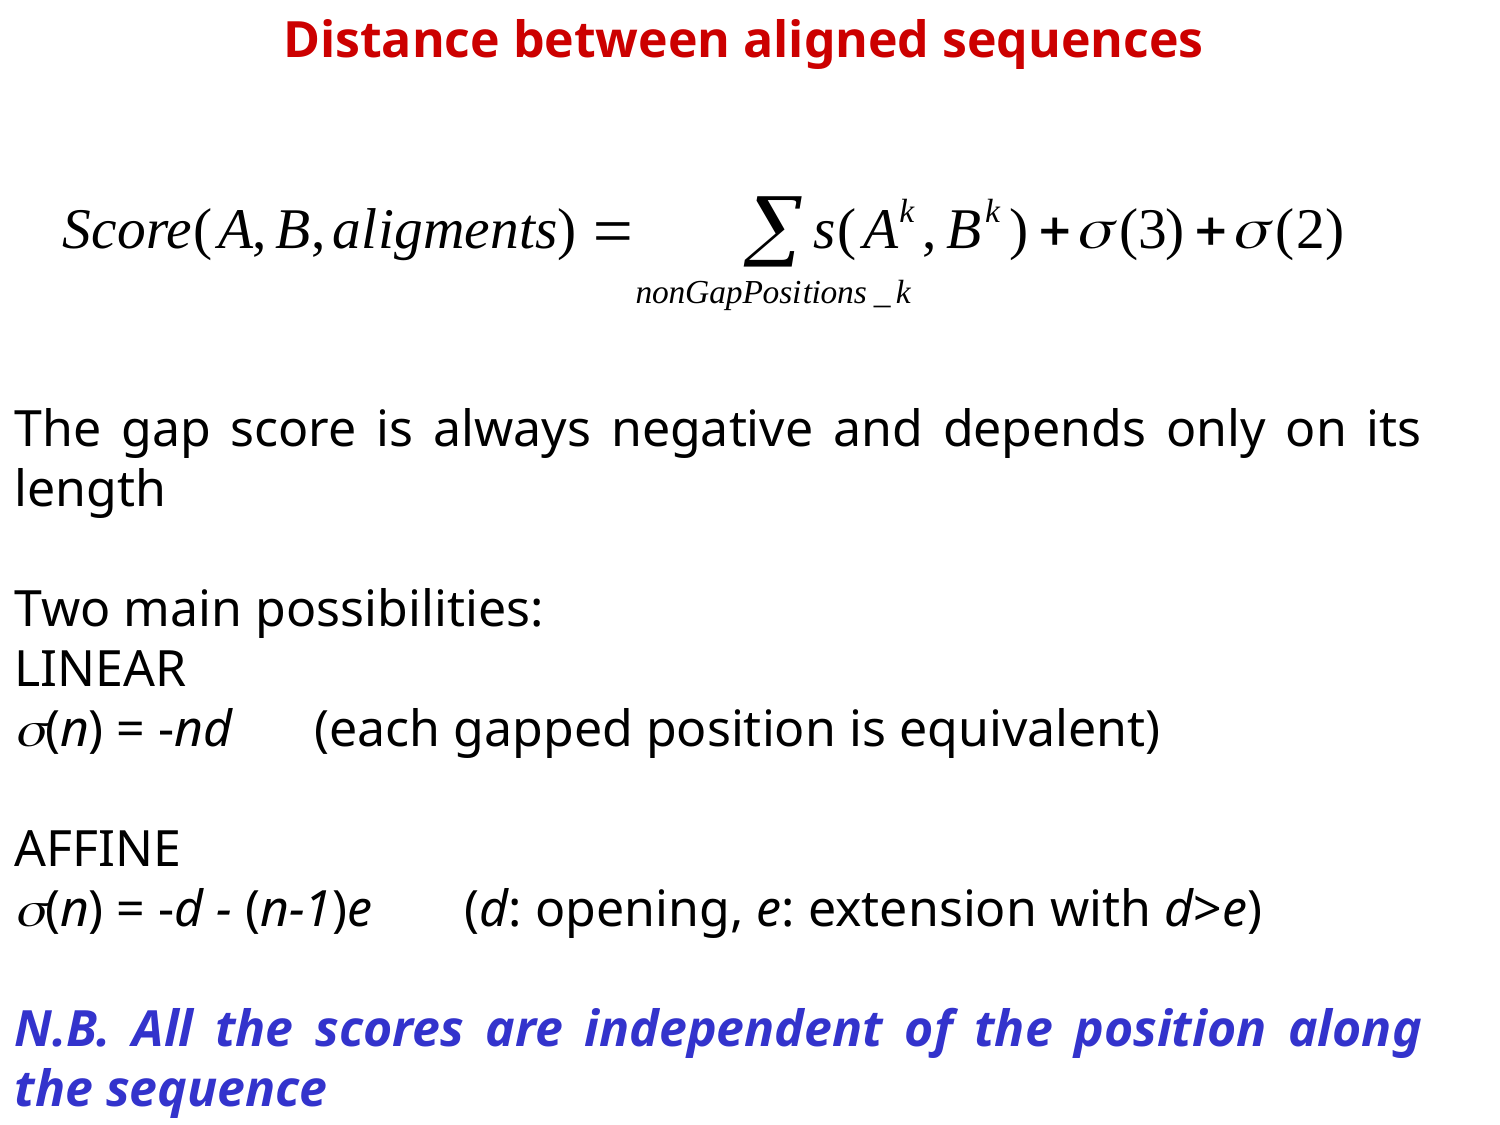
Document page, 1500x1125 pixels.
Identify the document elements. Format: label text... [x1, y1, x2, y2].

text_box Distance between aligned sequences [37, 0, 1450, 75]
text_box The gap score is always negative and depends only on its length Two main possibilities: LINEAR s(n) = -nd (each gapped position is equivalent) AFFINE s(n) = -d - (n-1)e (d: opening, e: extension with d>e) N.B. All the scores are independent of the position along the sequence [0, 388, 1438, 1124]
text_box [52, 185, 1356, 321]
